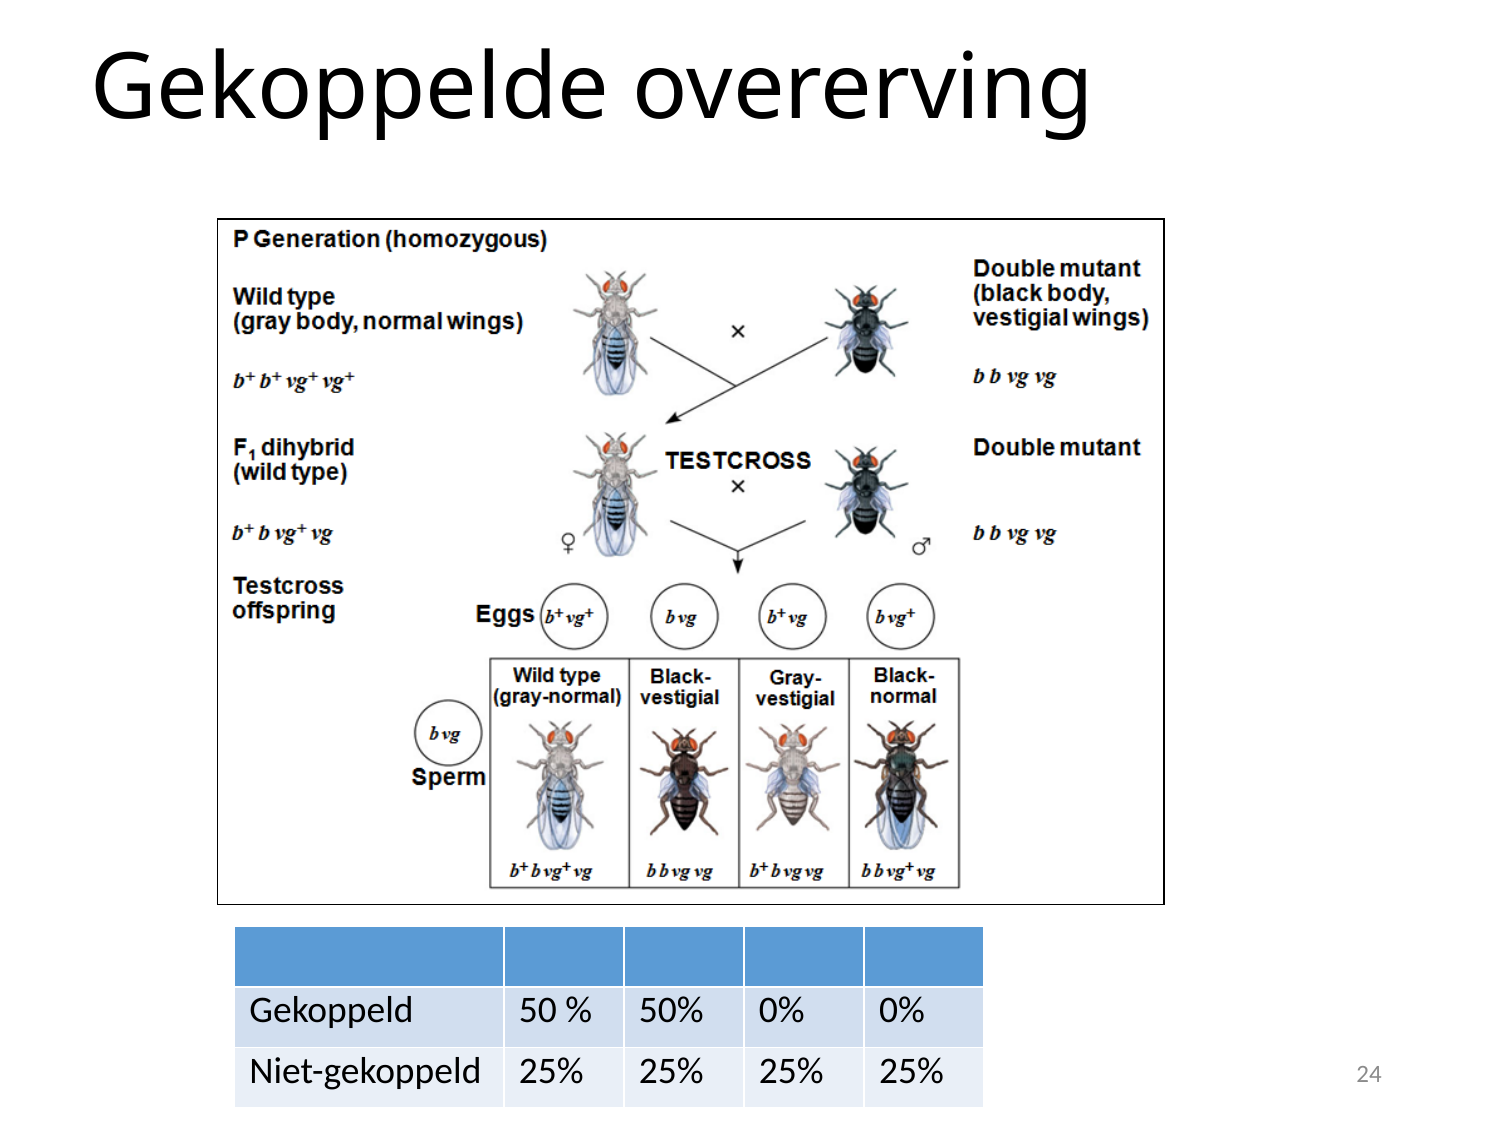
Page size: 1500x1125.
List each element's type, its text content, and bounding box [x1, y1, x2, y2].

table_cell 25% [865, 1048, 983, 1107]
table_header [865, 927, 983, 986]
table_cell 0% [745, 988, 863, 1047]
table_header [625, 927, 743, 986]
table_header [505, 927, 623, 986]
table_header [745, 927, 863, 986]
table_cell 25% [505, 1048, 623, 1107]
table_cell 25% [625, 1048, 743, 1107]
title Gekoppelde overerving [75, 0, 1425, 183]
table_cell 50 % [505, 988, 623, 1047]
table_cell 50% [625, 988, 743, 1047]
table_cell 0% [865, 988, 983, 1047]
table_header [235, 927, 503, 986]
table_cell Niet-gekoppeld [235, 1048, 503, 1107]
table_cell Gekoppeld [235, 988, 503, 1047]
picture [218, 219, 1164, 904]
table_cell 25% [745, 1048, 863, 1107]
slide_number 24 [1059, 1042, 1397, 1103]
